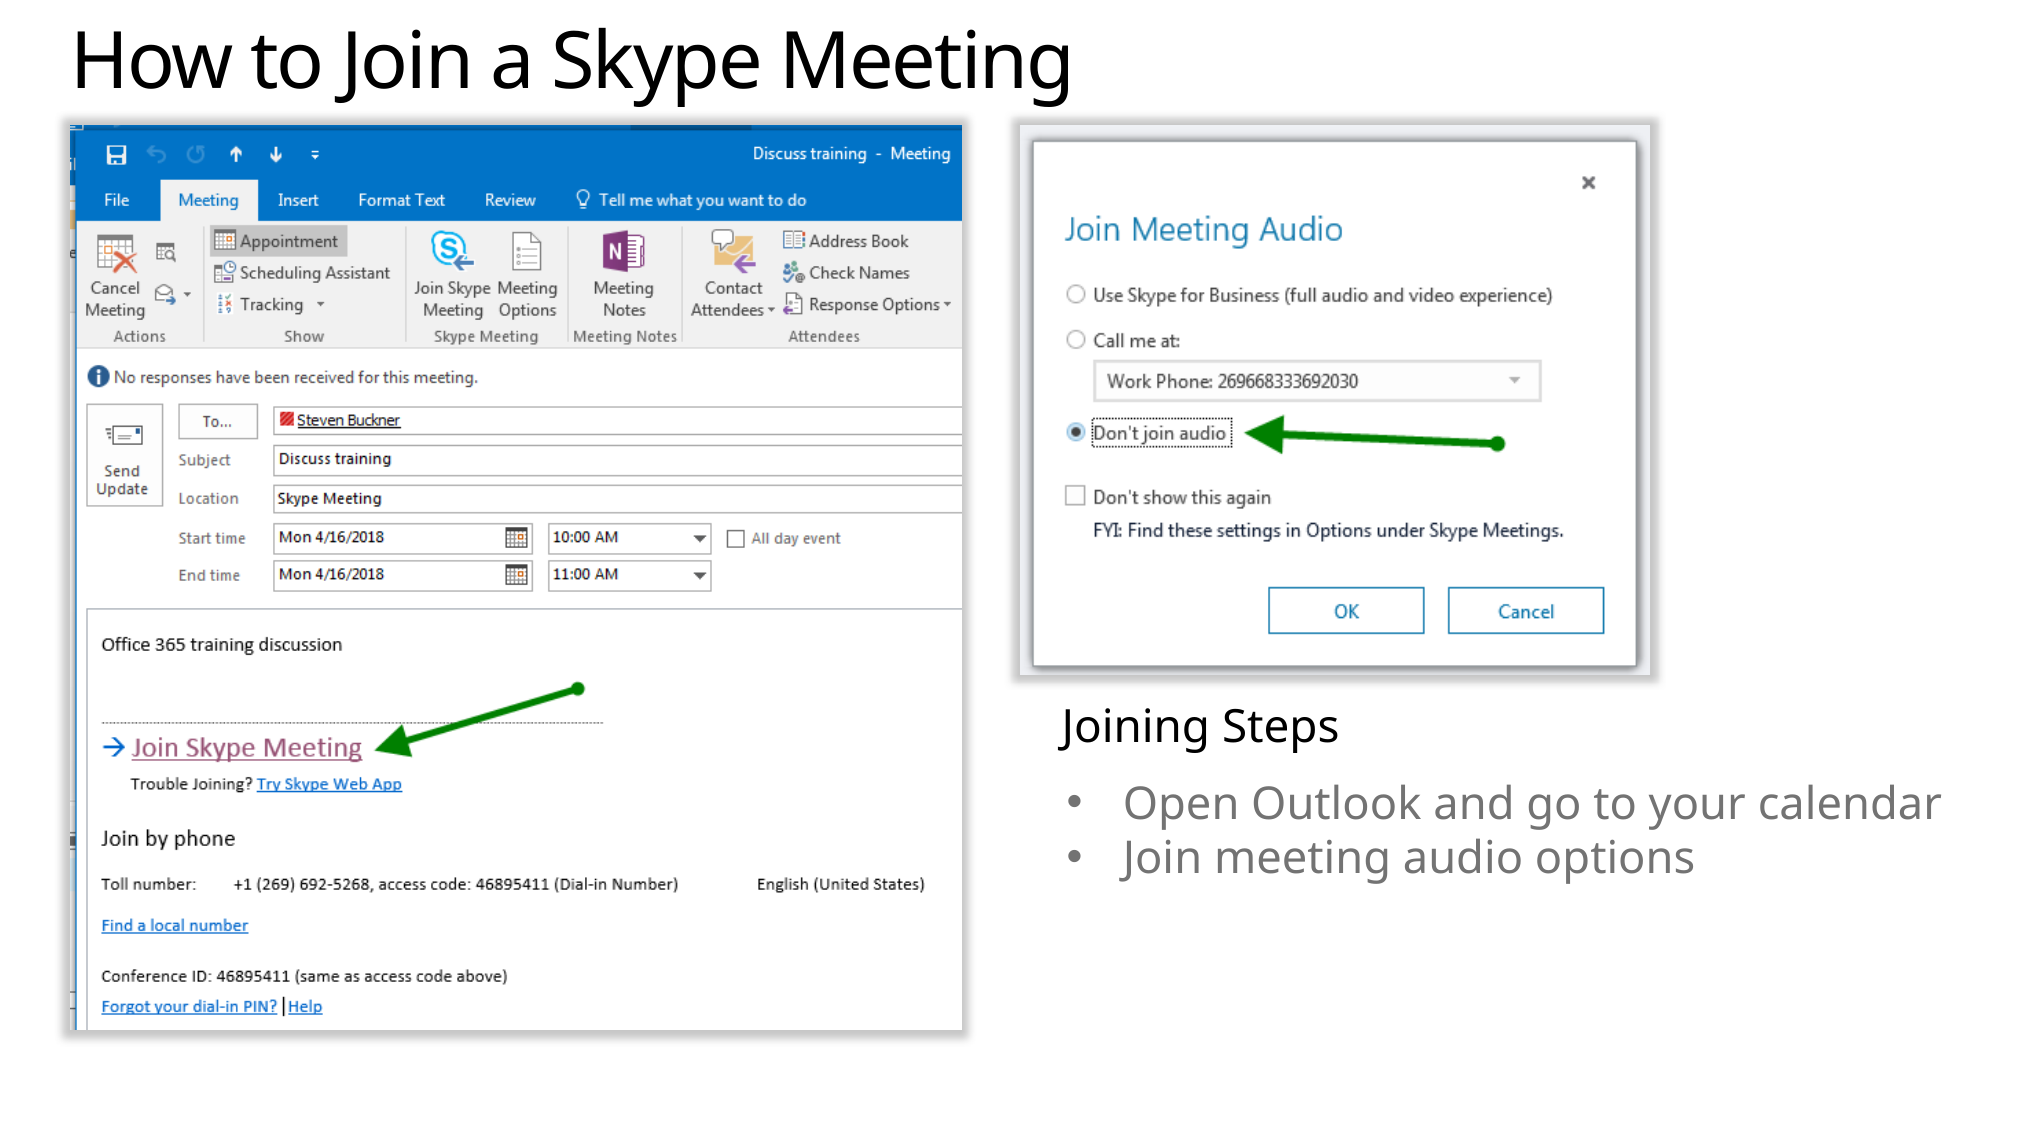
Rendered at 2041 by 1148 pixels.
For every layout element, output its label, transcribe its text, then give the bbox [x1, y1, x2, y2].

text_box Open Outlook and go to your calendar Join meeting audio options [1051, 766, 1962, 890]
picture [70, 125, 962, 1031]
list Joining Steps [1061, 696, 1615, 761]
list How to Join a Skype Meeting [70, 20, 2031, 149]
picture [1019, 125, 1650, 675]
